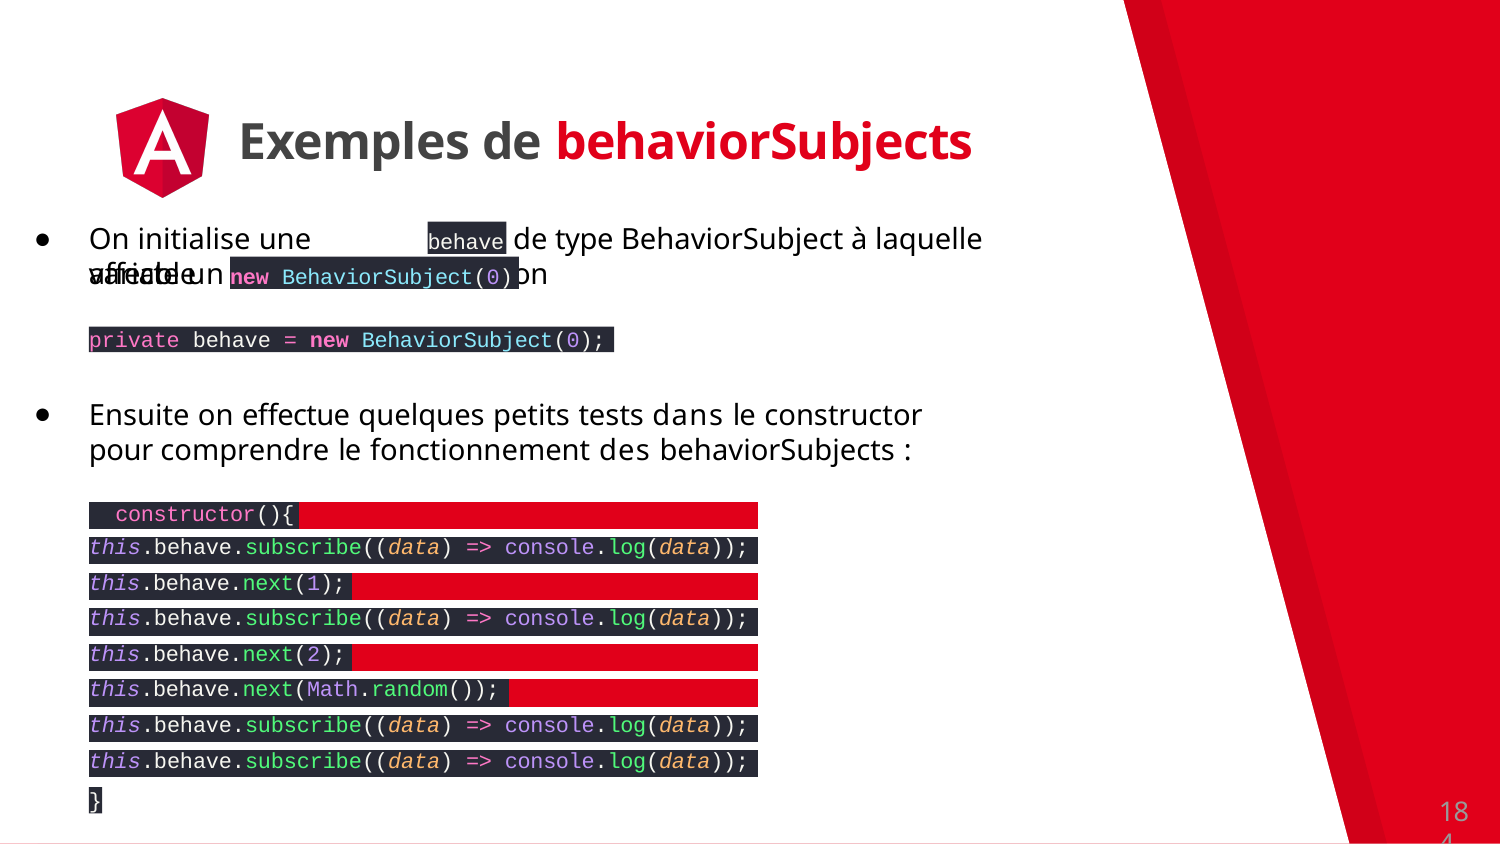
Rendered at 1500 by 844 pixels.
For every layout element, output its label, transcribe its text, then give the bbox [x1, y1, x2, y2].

text_box 184 [1436, 791, 1482, 844]
table_header constructor(){ [229, 502, 299, 529]
table_cell this.behave.subscribe((data) => console.log(data)); [229, 537, 758, 564]
table_cell this.behave.next(1); [229, 573, 352, 600]
table_header [299, 502, 758, 529]
title Exemples de behaviorSubjects [55, 27, 1120, 251]
table_cell [352, 573, 758, 600]
table_cell [509, 679, 758, 707]
table_cell this.behave.next(Math.random()); [229, 679, 509, 707]
text_box private behave = new BehaviorSubject(0); [229, 326, 615, 353]
text_box On initialise une variable [229, 218, 423, 291]
text_box new BehaviorSubject(0) [230, 256, 519, 289]
text_box Ensuite on effectue quelques petits tests dans le constructor pour comprendre le fonctionnement des behaviorSubjects : [31, 393, 83, 466]
text_box Ensuite on effectue quelques petits tests dans le constructor pour comprendre le fonctionnement des behaviorSubjects : [229, 393, 971, 466]
table_cell [352, 644, 758, 671]
table_cell this.behave.subscribe((data) => console.log(data)); [229, 750, 758, 777]
text_box behave [427, 221, 507, 254]
text_box de type BehaviorSubject à laquelle on [511, 218, 1013, 291]
table_cell this.behave.next(2); [229, 644, 352, 671]
text_box On initialise une variable [31, 218, 83, 291]
table_cell this.behave.subscribe((data) => console.log(data)); [229, 608, 758, 636]
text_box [88, 83, 226, 814]
table_cell this.behave.subscribe((data) => console.log(data)); [229, 715, 758, 742]
